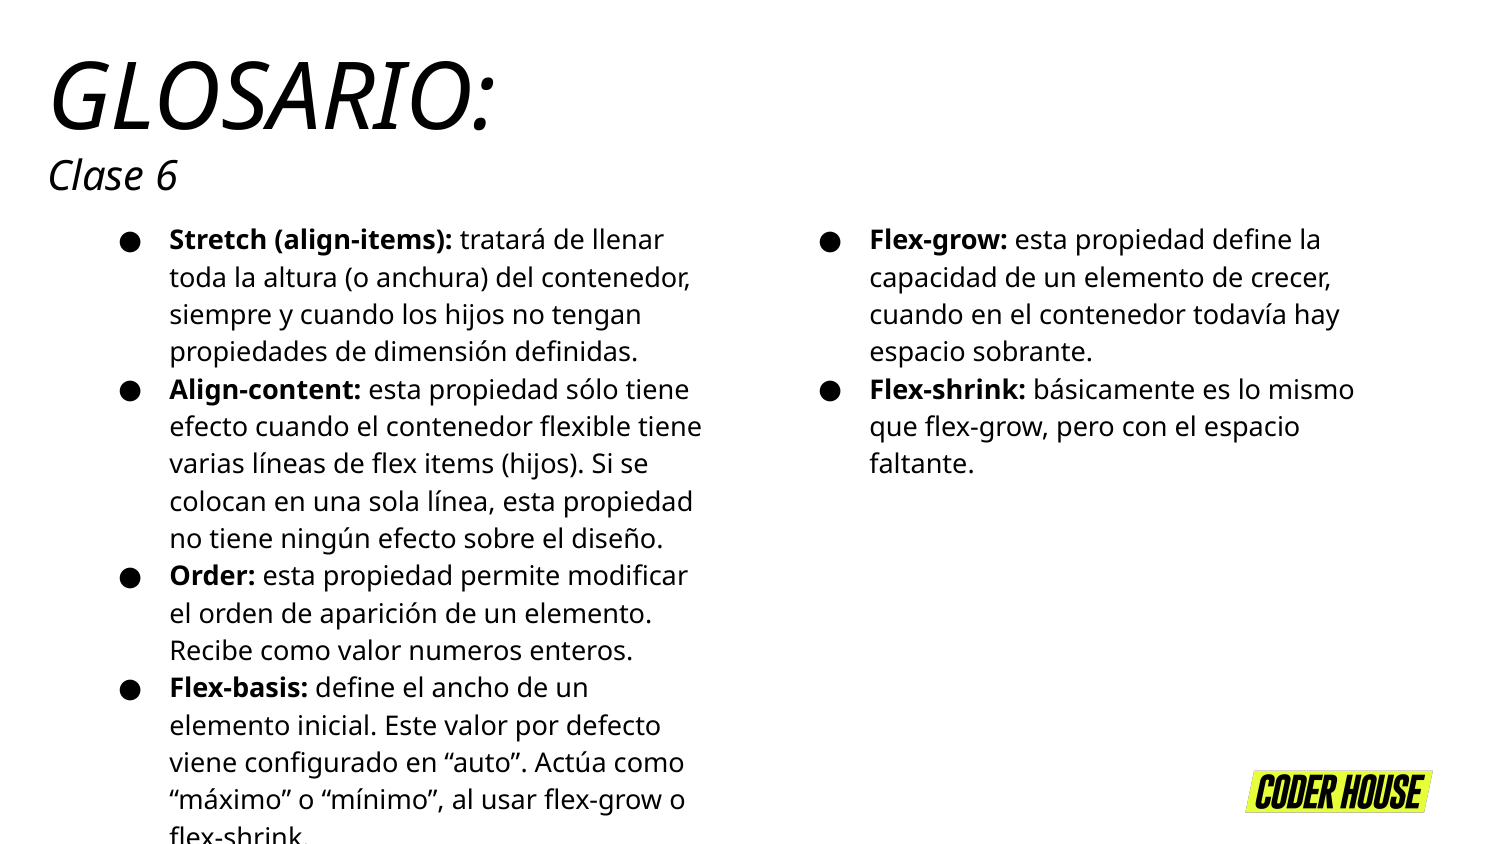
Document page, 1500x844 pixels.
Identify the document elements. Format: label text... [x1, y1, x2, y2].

text_box Flex-grow: esta propiedad define la capacidad de un elemento de crecer, cuando en el contenedor todavía hay espacio sobrante. Flex-shrink: básicamente es lo mismo que flex-grow, pero con el espacio faltante. [779, 202, 1424, 794]
text_box GLOSARIO: Clase 6 [32, 21, 1414, 184]
picture [1241, 764, 1437, 819]
text_box Stretch (align-items): tratará de llenar toda la altura (o anchura) del contenedor, siempre y cuando los hijos no tengan propiedades de dimensión definidas. Align-content: esta propiedad sólo tiene efecto cuando el contenedor flexible tiene varias líneas de flex items (hijos). Si se colocan en una sola línea, esta propiedad no tiene ningún efecto sobre el diseño. Order: esta propiedad permite modificar el orden de aparición de un elemento. Recibe como valor numeros enteros. Flex-basis: define el ancho de un elemento inicial. Este valor por defecto viene configurado en “auto”. Actúa como “máximo” o “mínimo”, al usar flex-grow o flex-shrink. [79, 202, 724, 794]
